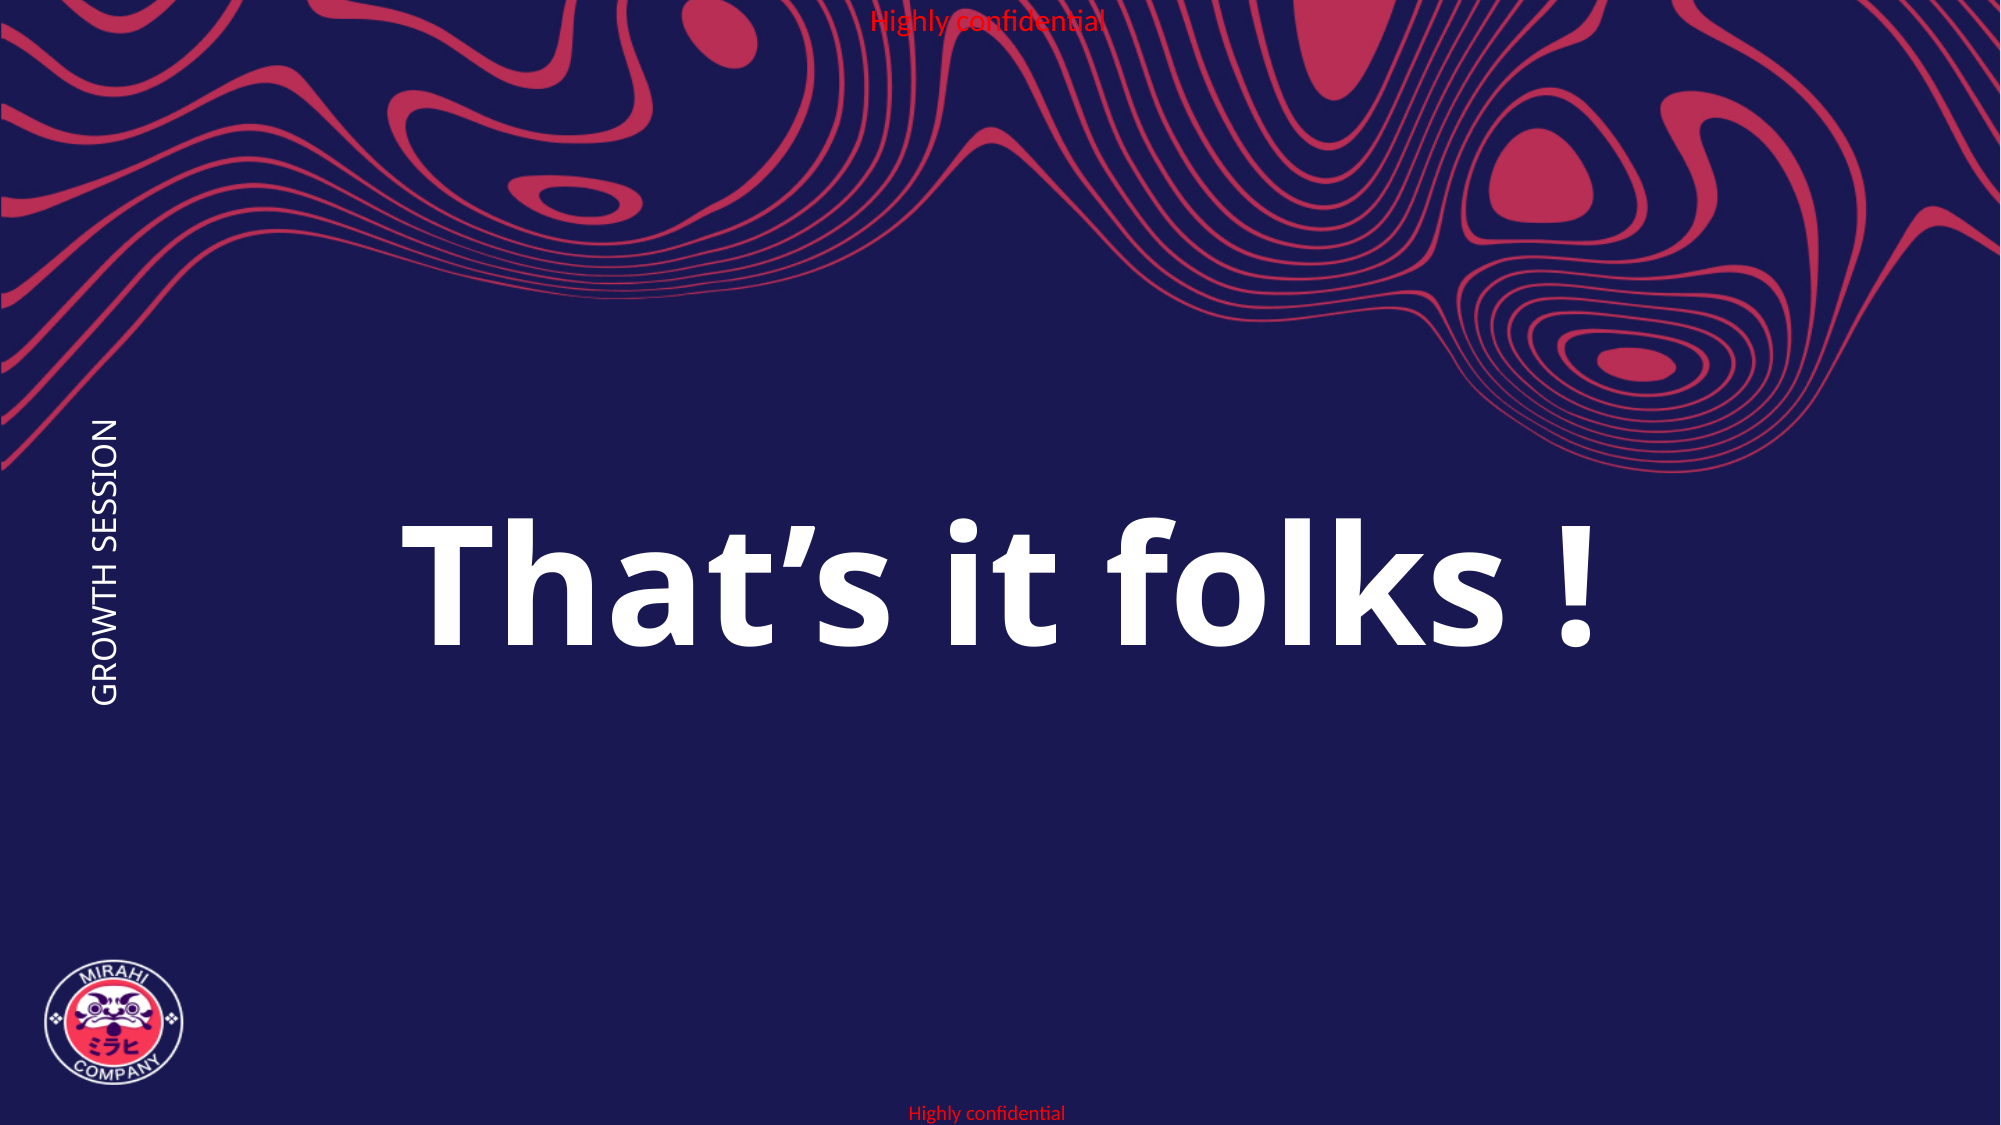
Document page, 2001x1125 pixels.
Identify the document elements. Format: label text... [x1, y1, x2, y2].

title That’s it folks ! [215, 535, 1785, 648]
picture [0, 0, 2001, 1125]
text_box GROWTH SESSION [79, 245, 141, 880]
